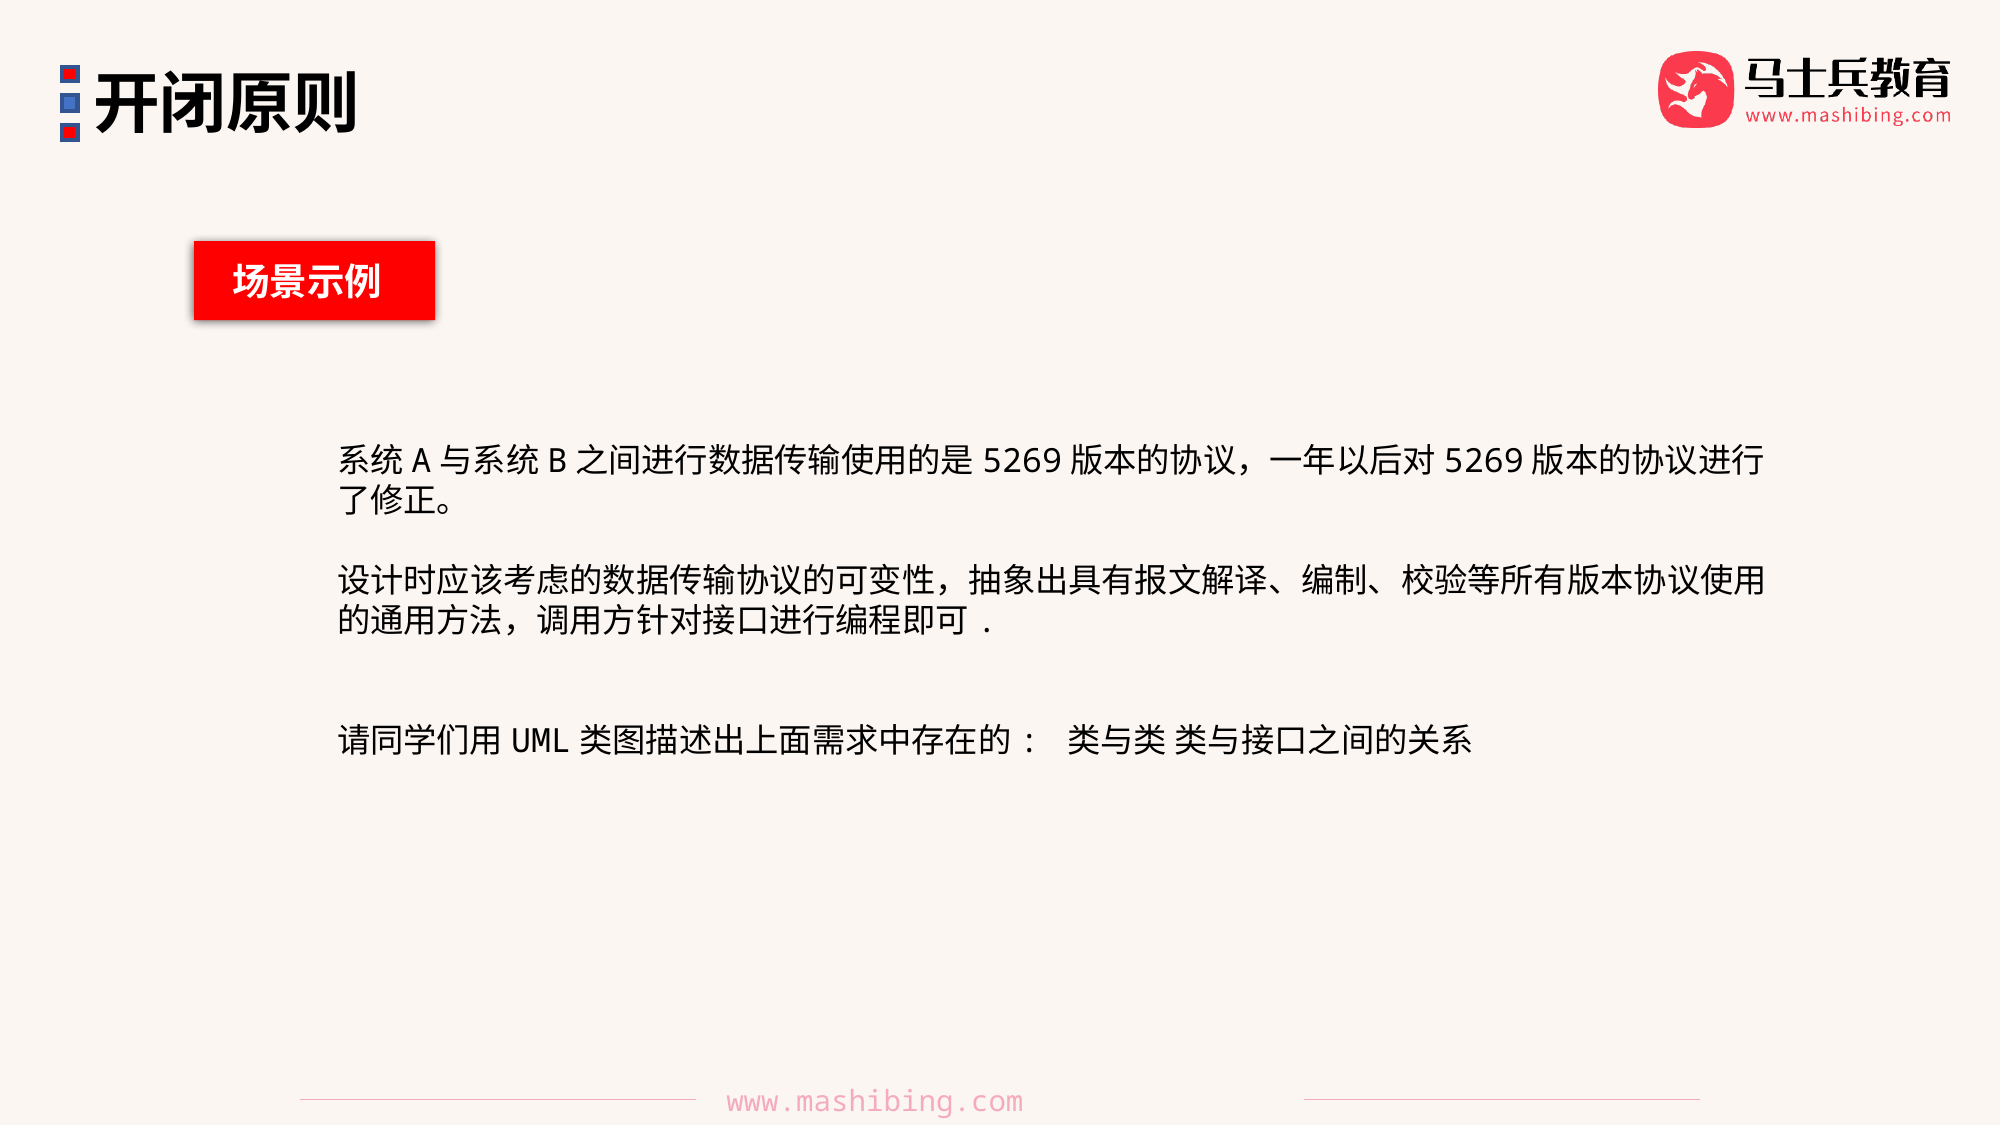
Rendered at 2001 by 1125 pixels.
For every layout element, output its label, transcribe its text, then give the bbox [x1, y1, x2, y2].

text_box [59, 64, 80, 83]
text_box [59, 92, 80, 114]
text_box 开闭原则 [78, 53, 882, 148]
text_box 场景示例 [217, 250, 436, 311]
text_box [194, 241, 436, 321]
text_box 系统A与系统B之间进行数据传输使用的是5269版本的协议，一年以后对5269版本的协议进行了修正。 设计时应该考虑的数据传输协议的可变性，抽象出具有报文解译、编制、校验等所有版本协议使用的通用方法，调用方针对接口进行编程即可. 请同学们用UML类图描述出上面需求中存在的: 类与类 类与接口之间的关系 [322, 432, 1795, 767]
picture [1658, 51, 1950, 128]
text_box [59, 123, 80, 143]
